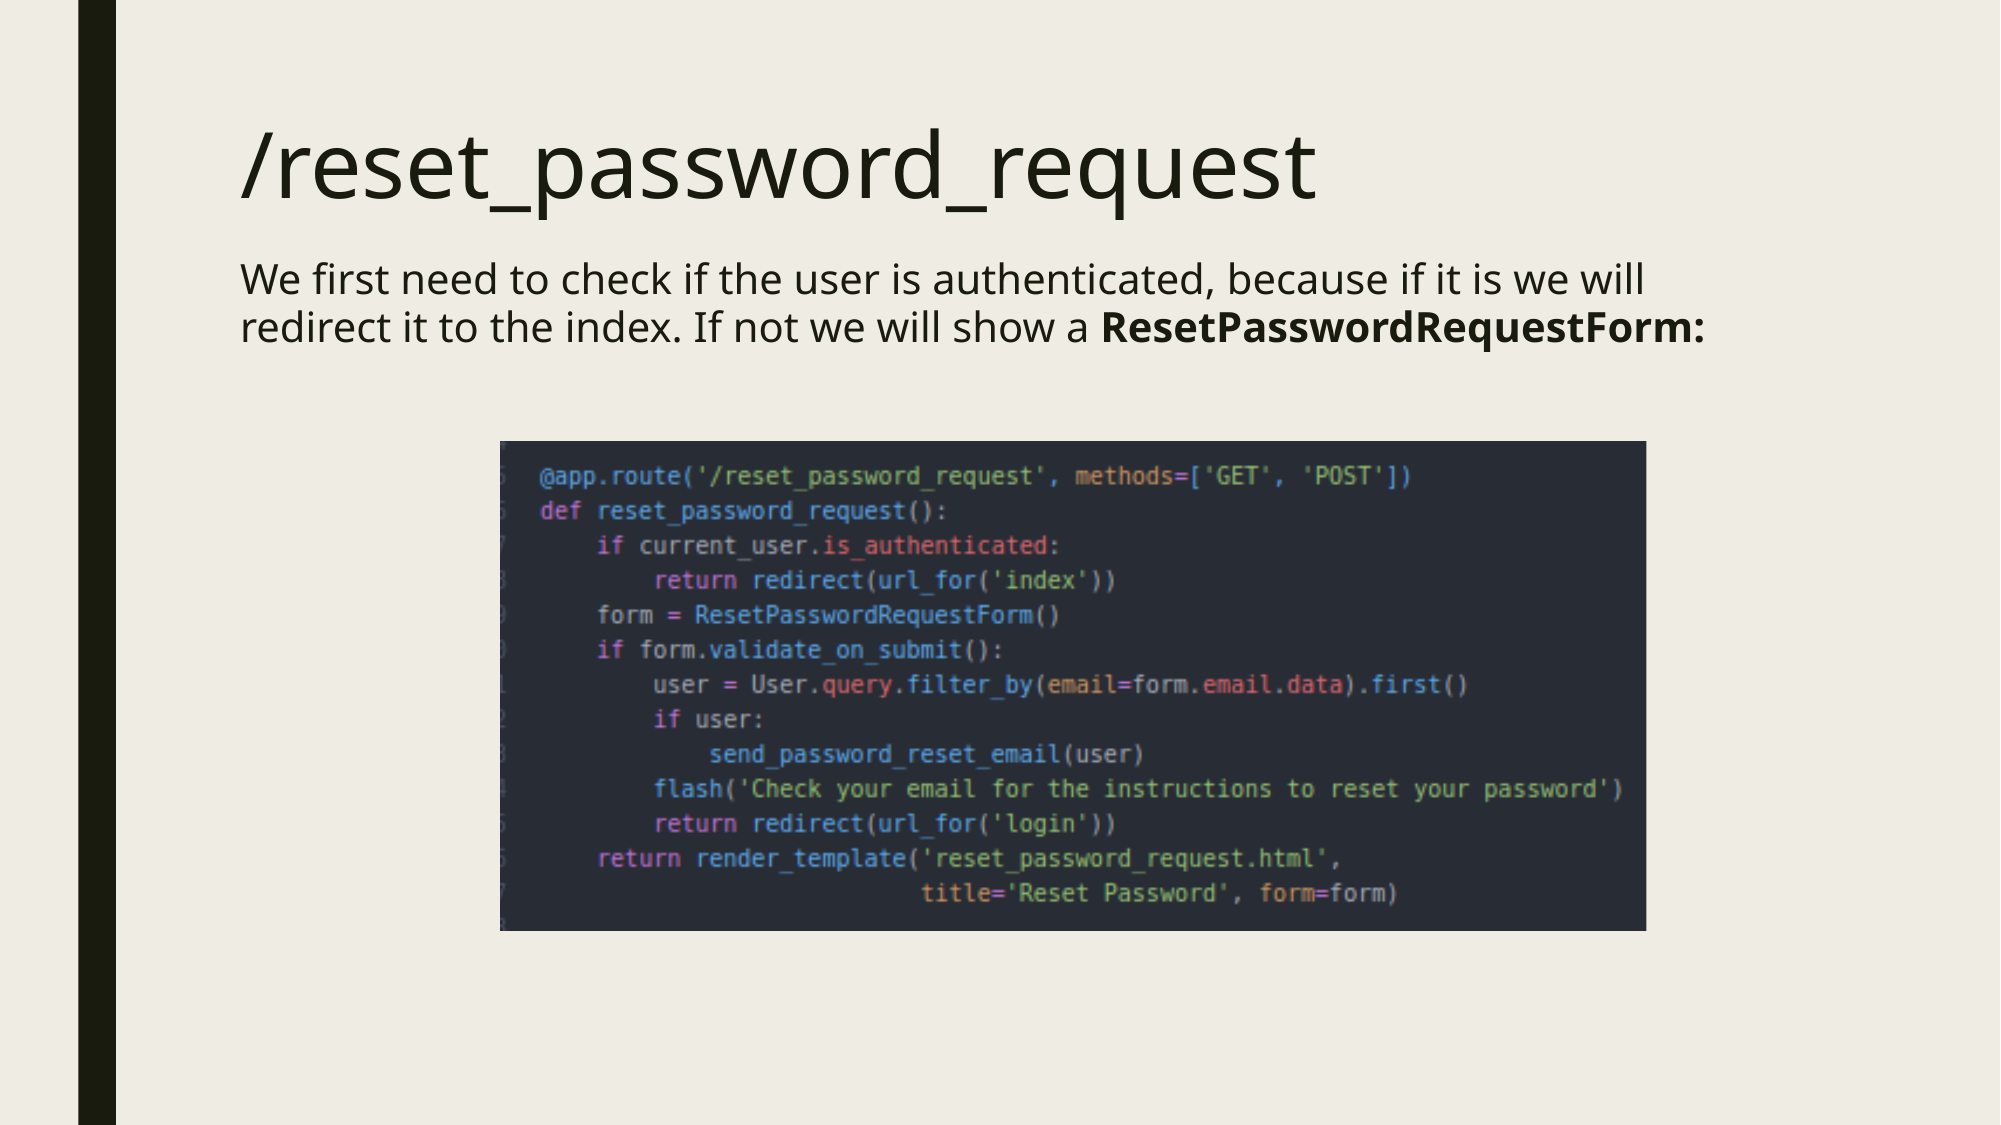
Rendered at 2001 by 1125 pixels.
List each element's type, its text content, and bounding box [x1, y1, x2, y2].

picture [500, 441, 1647, 931]
list We first need to check if the user is authenticated, because if it is we will redirect it to the index. If not we will show a ResetPasswordRequestForm: [225, 249, 1800, 1067]
title /reset_password_request [225, 112, 1800, 249]
